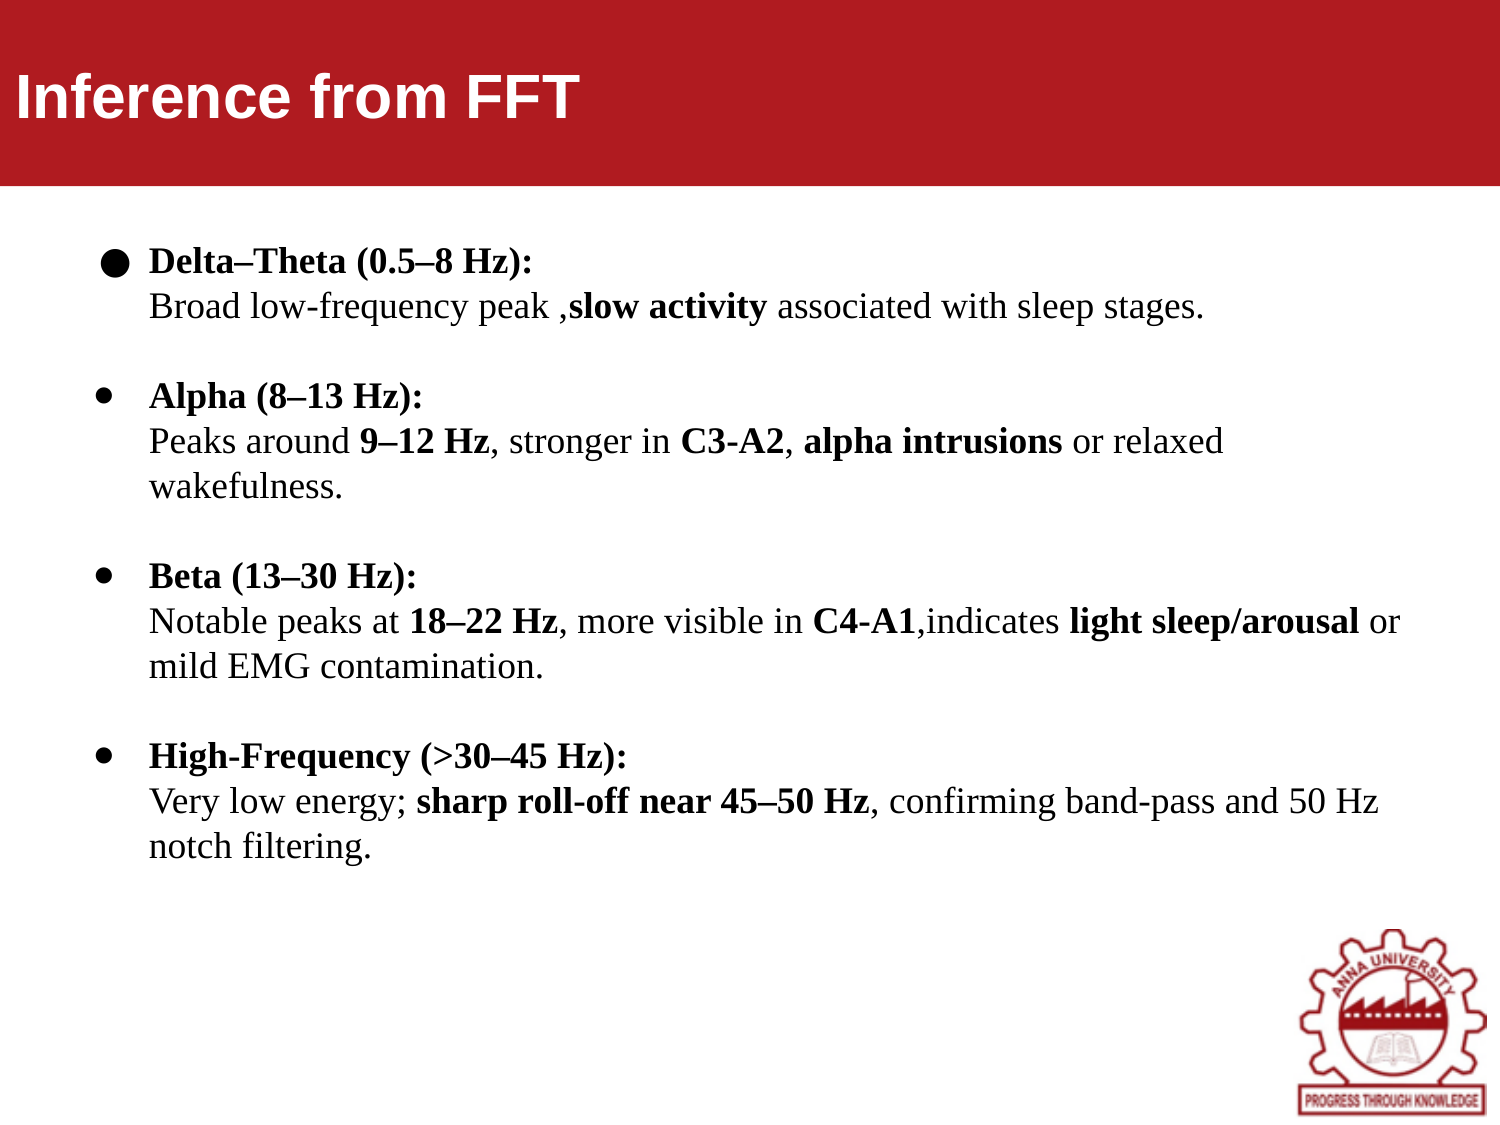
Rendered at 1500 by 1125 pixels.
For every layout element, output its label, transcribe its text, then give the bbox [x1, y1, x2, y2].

picture [1293, 929, 1487, 1119]
text_box Inference from FFT [0, 0, 1500, 187]
text_box Delta–Theta (0.5–8 Hz): Broad low-frequency peak ,slow activity associated with sleep stages. Alpha (8–13 Hz): Peaks around 9–12 Hz, stronger in C3-A2, alpha intrusions or relaxed wakefulness. Beta (13–30 Hz): Notable peaks at 18–22 Hz, more visible in C4-A1,indicates light sleep/arousal or mild EMG contamination. High-Frequency (>30–45 Hz): Very low energy; sharp roll-off near 45–50 Hz, confirming band-pass and 50 Hz notch filtering. [58, 214, 1429, 993]
